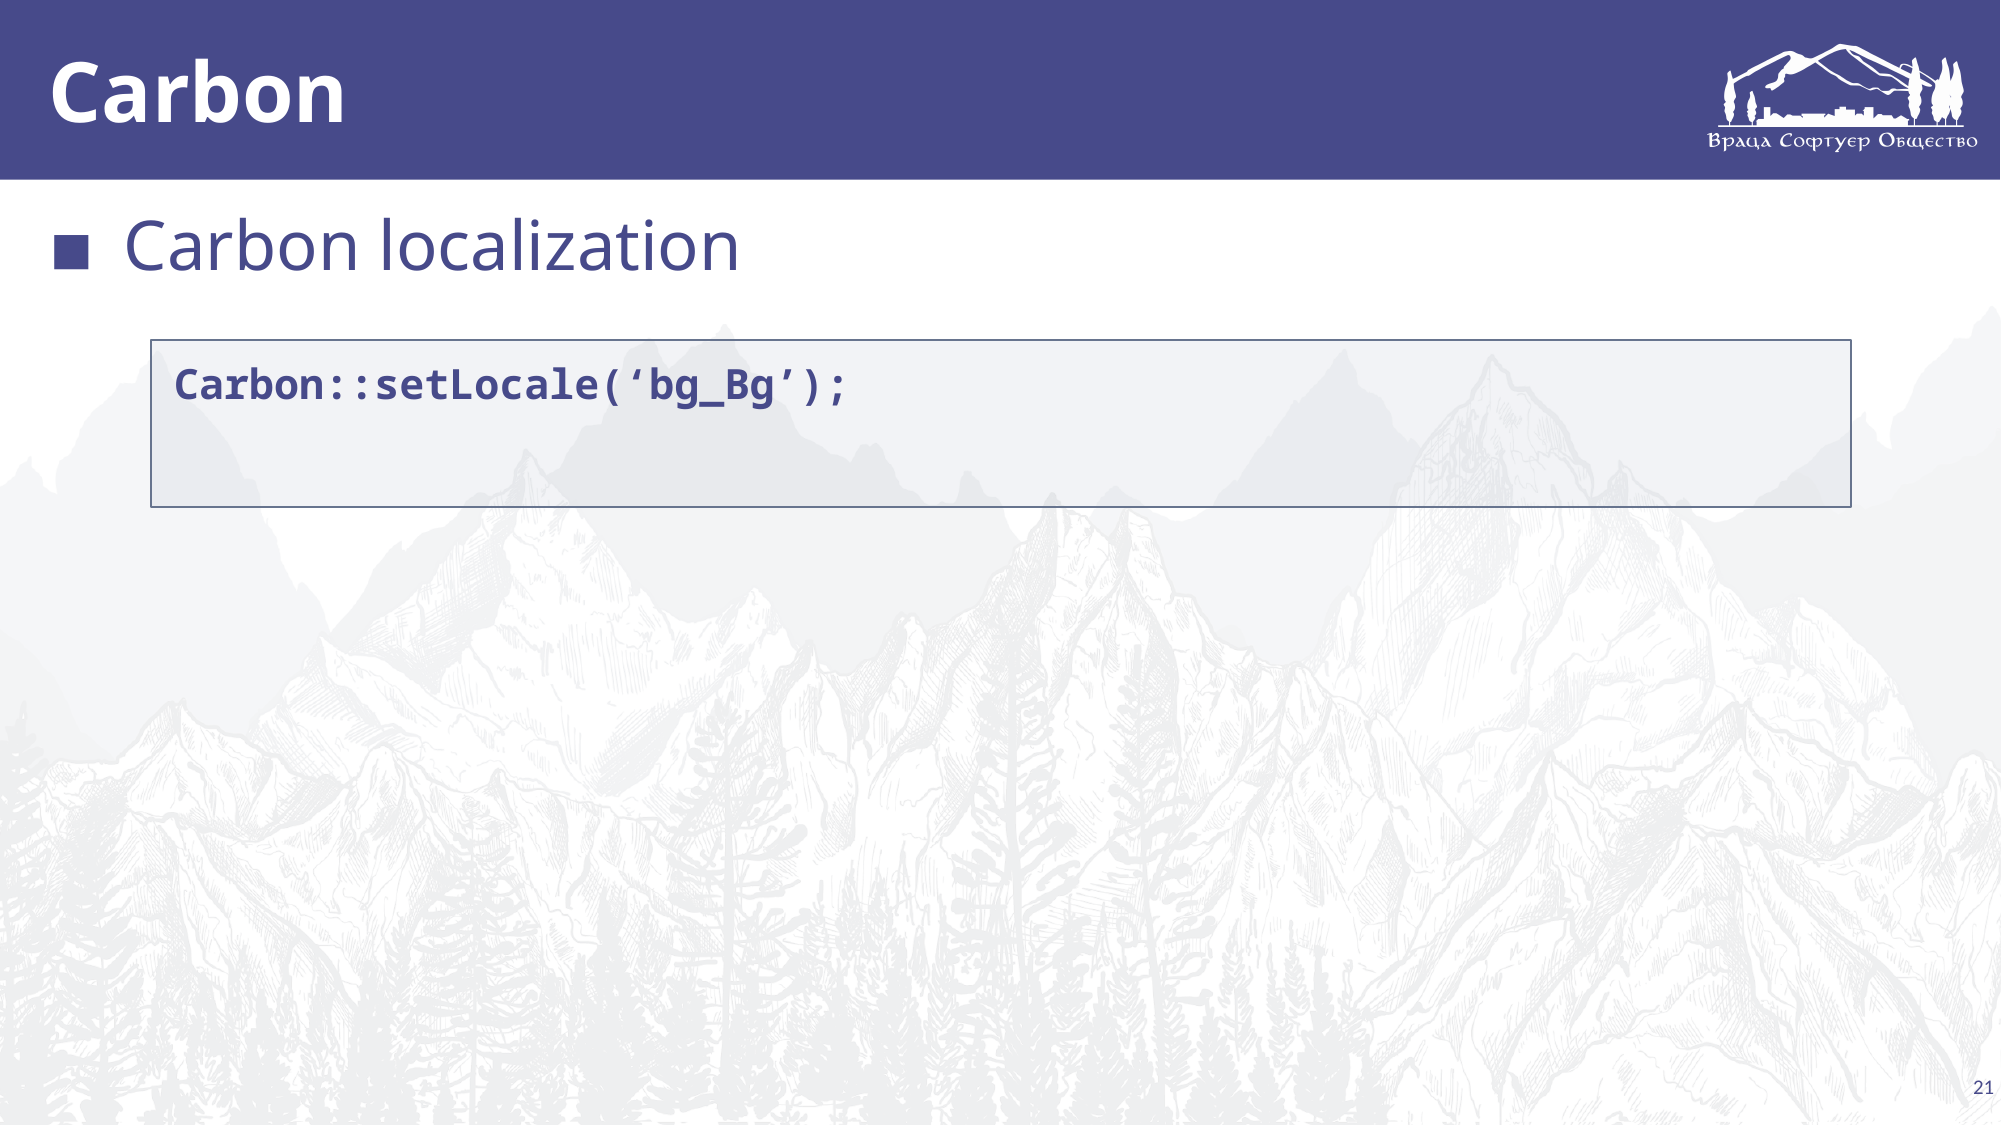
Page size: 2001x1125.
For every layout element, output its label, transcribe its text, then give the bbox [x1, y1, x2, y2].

text_box Carbon::setLocale(‘bg_Bg’); [150, 340, 1851, 508]
list Carbon localization [31, 196, 1970, 1050]
title Carbon [31, 16, 1591, 162]
slide_number 21 [1929, 1070, 2000, 1103]
picture [1703, 19, 1981, 165]
